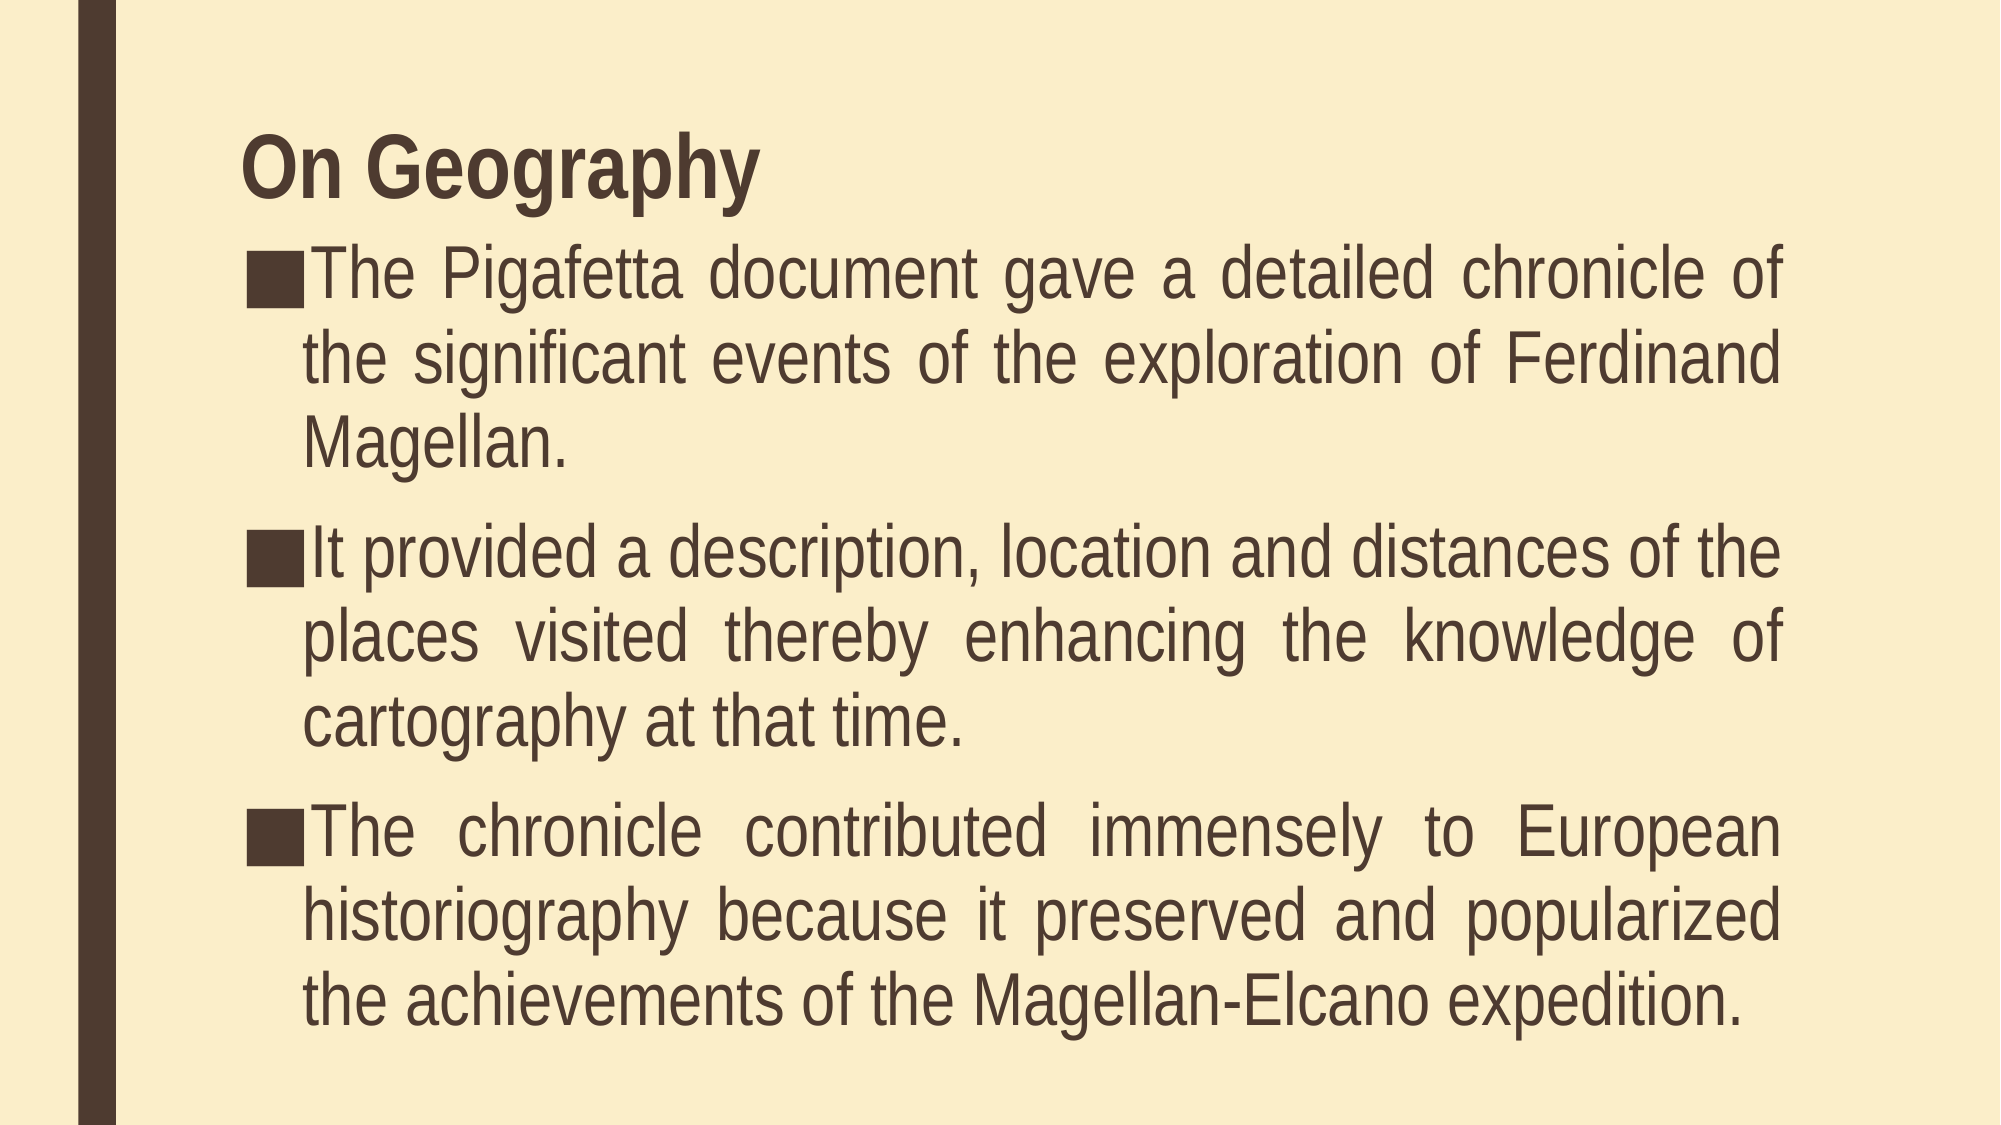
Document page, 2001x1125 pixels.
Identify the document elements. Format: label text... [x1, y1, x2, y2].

list The Pigafetta document gave a detailed chronicle of the significant events of the exploration of Ferdinand Magellan. It provided a description, location and distances of the places visited thereby enhancing the knowledge of cartography at that time. The chronicle contributed immensely to European historiography because it preserved and popularized the achievements of the Magellan-Elcano expedition. [225, 223, 1800, 1030]
title On Geography [225, 112, 1800, 223]
